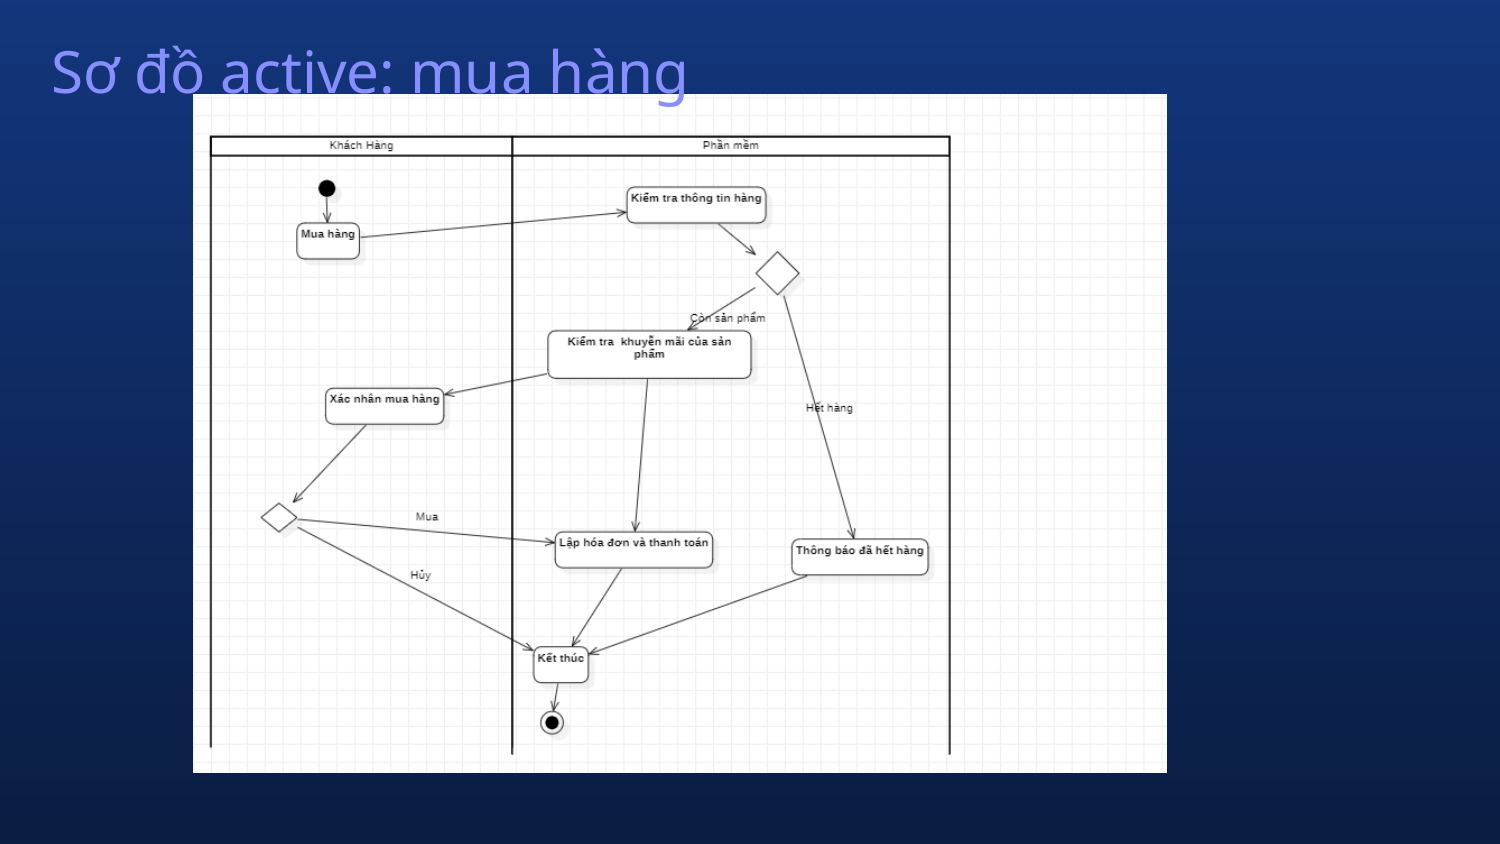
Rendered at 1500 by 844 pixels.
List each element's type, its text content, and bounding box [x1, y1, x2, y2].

title Sơ đồ active: mua hàng [36, 20, 1301, 115]
picture [193, 94, 1168, 774]
